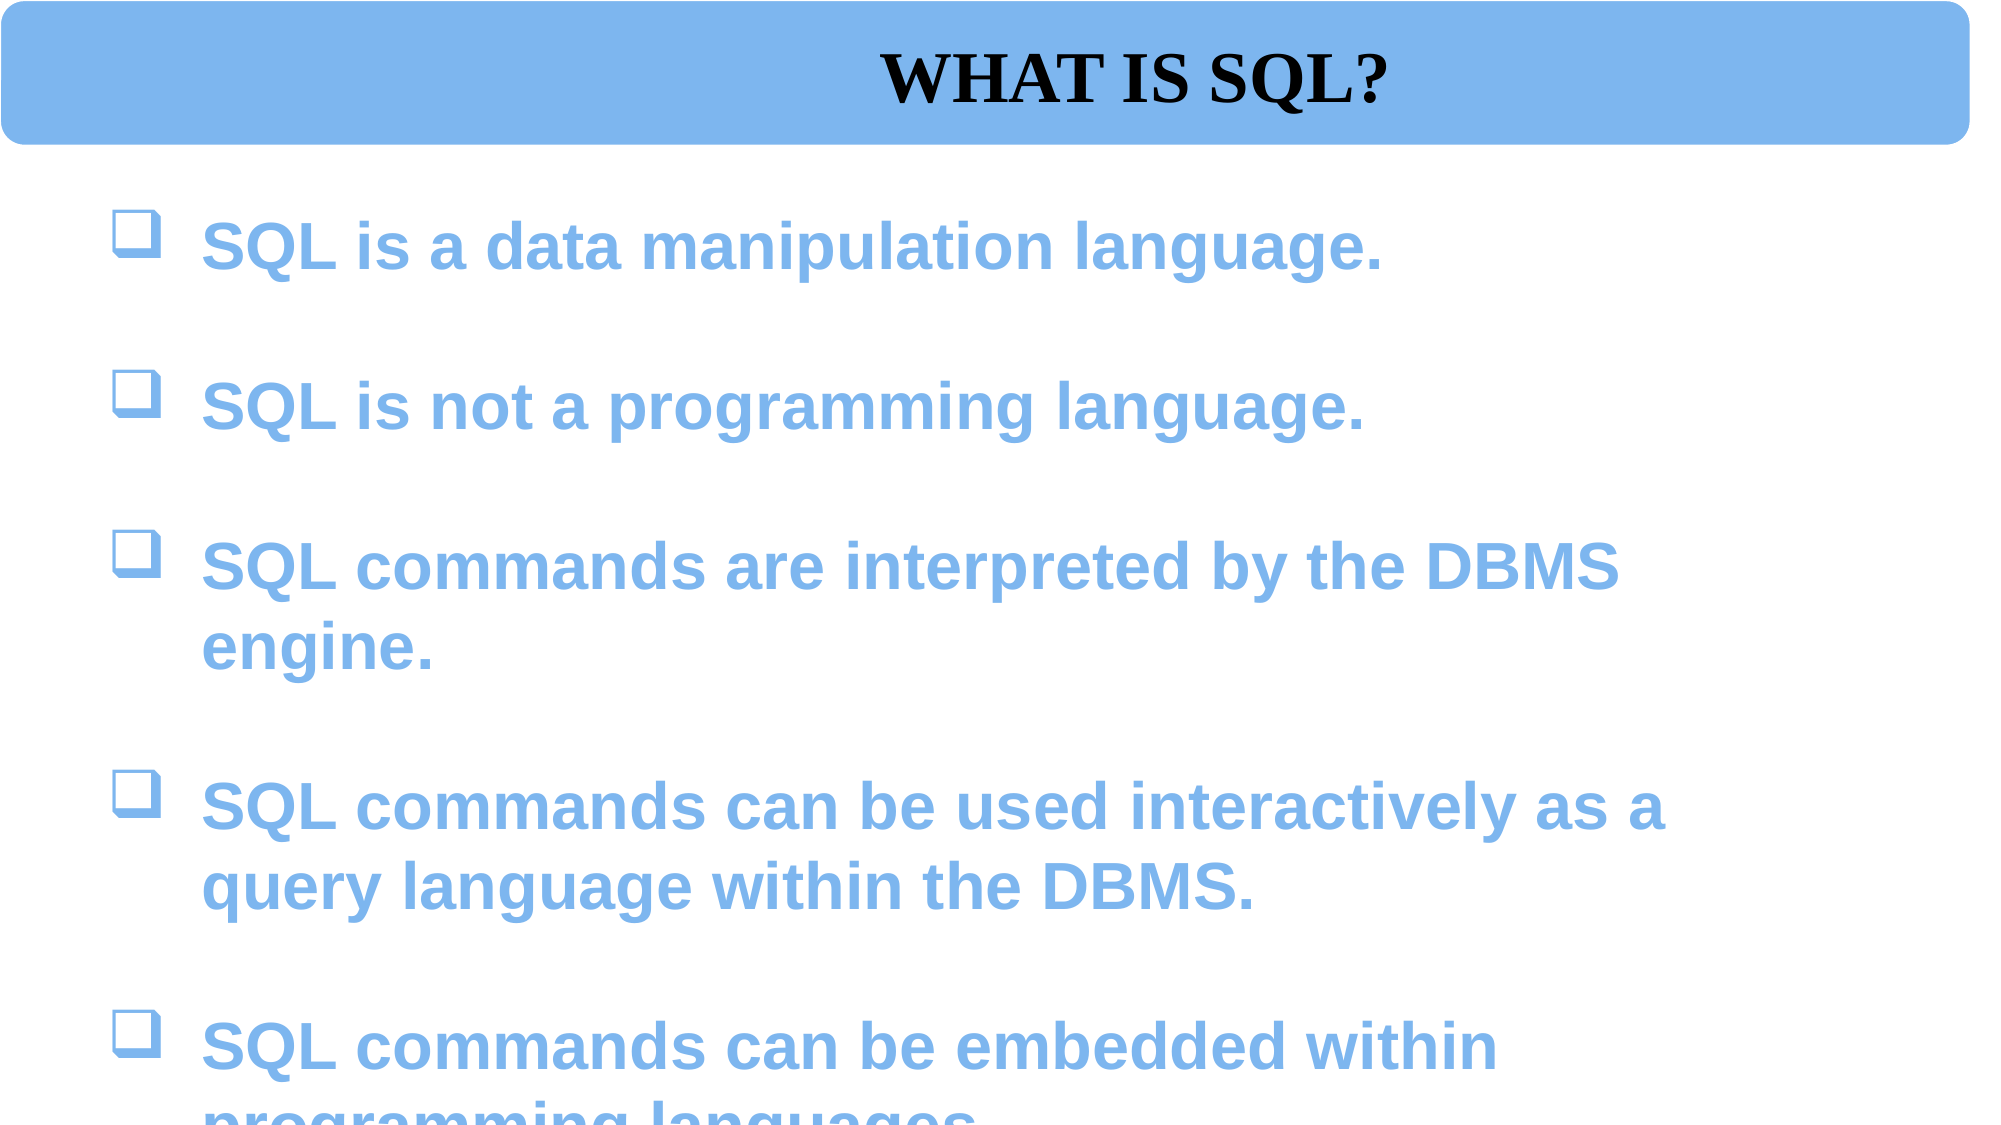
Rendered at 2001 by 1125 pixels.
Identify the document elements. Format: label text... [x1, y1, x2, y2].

text_box SQL is a data manipulation language. SQL is not a programming language. SQL commands are interpreted by the DBMS engine. SQL commands can be used interactively as a query language within the DBMS. SQL commands can be embedded within programming languages [92, 195, 1848, 1125]
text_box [16, 23, 1988, 170]
